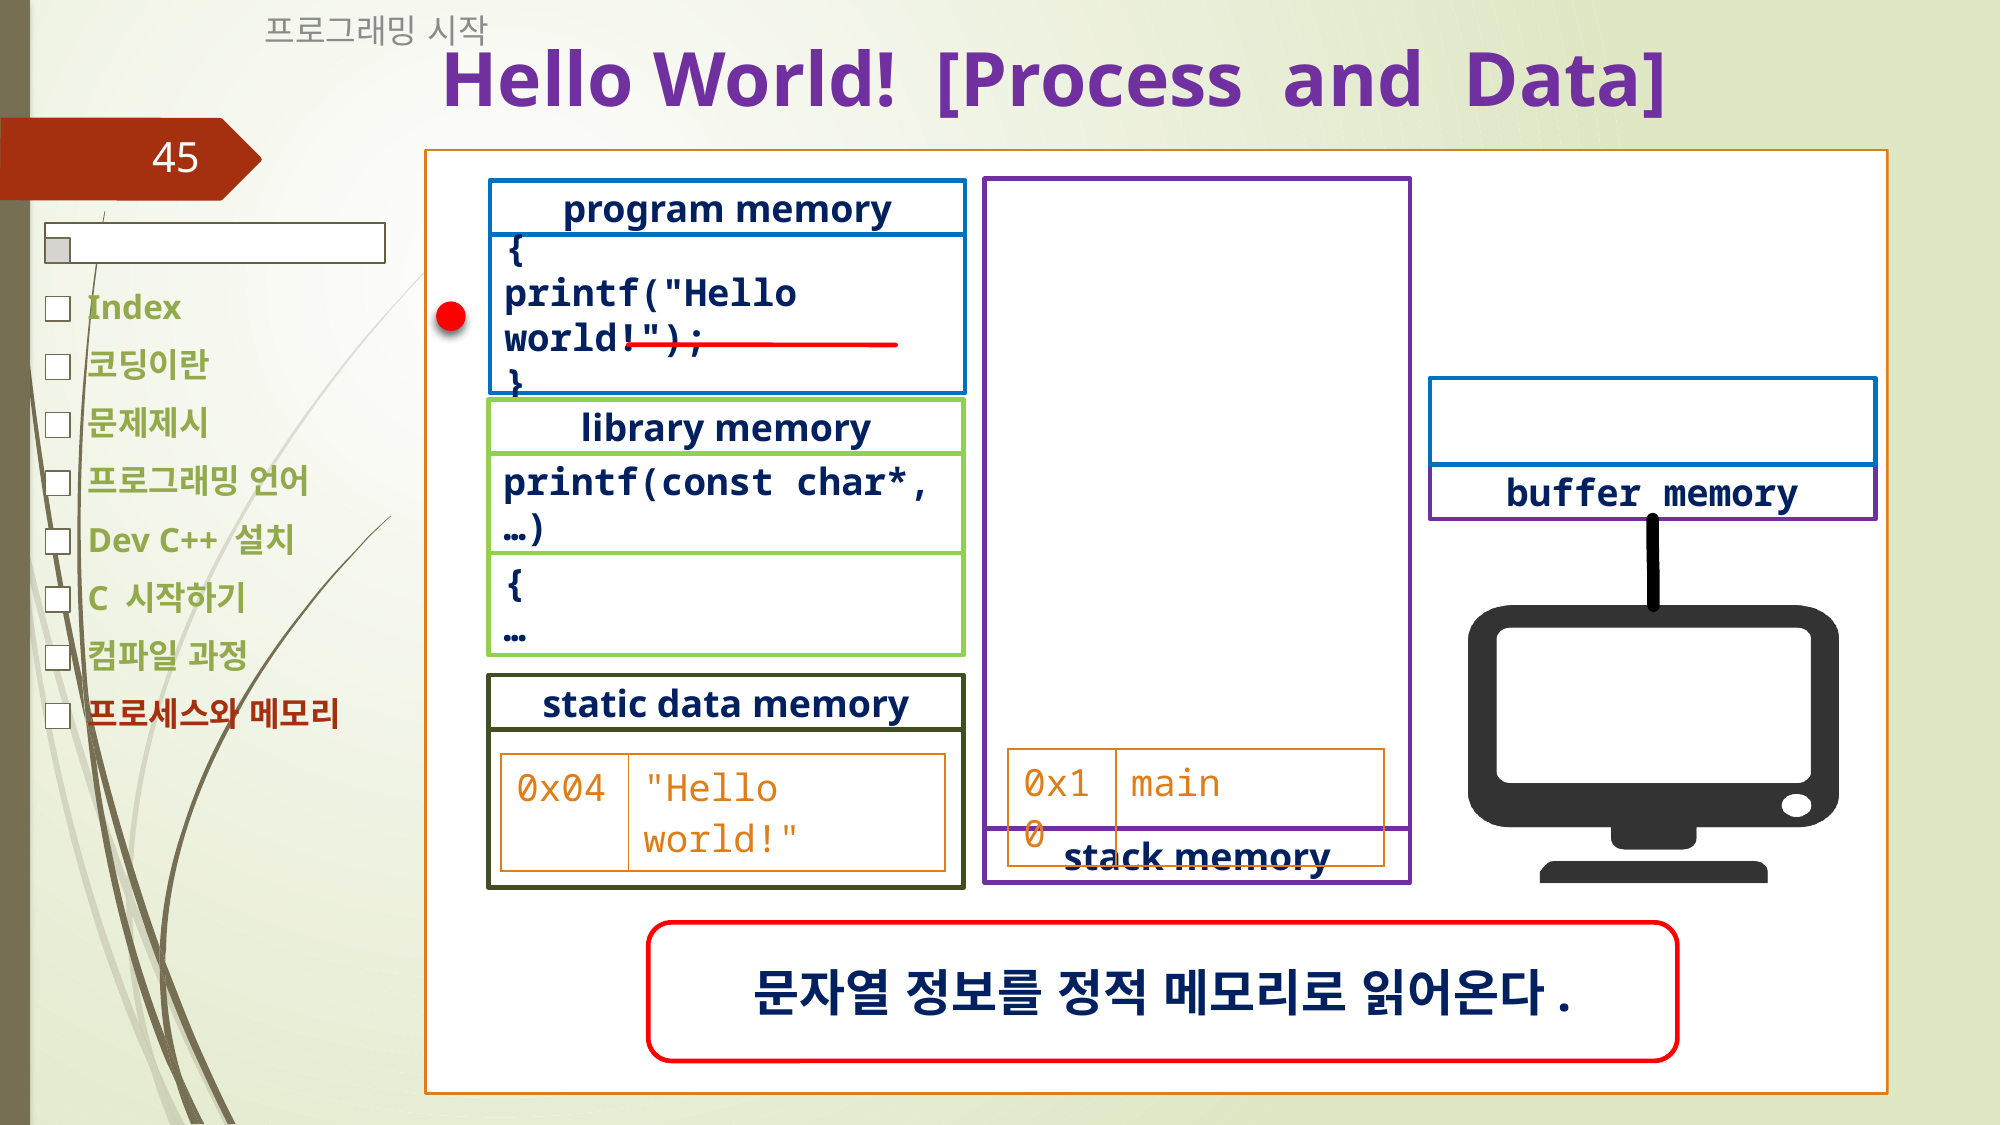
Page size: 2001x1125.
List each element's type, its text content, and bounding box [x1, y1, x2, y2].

title Hello World! [Process and Data] [425, 24, 1888, 130]
text_box stack memory [984, 828, 1411, 884]
footer 프로그래밍 시작 [249, 3, 1488, 57]
text_box printf(const char*,…) [488, 453, 964, 552]
text_box [984, 178, 1411, 828]
table_header main [1117, 750, 1383, 865]
text_box library memory [488, 398, 964, 453]
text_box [44, 150, 386, 746]
table_header 0x04 [502, 755, 628, 870]
table_header "Hello world!" [629, 755, 944, 870]
text_box [1429, 377, 1876, 465]
slide_number 45 [87, 129, 216, 150]
table_header 0x10 [1009, 750, 1115, 865]
text_box [302, 1, 353, 52]
text_box [436, 301, 466, 331]
text_box { … [488, 552, 964, 656]
text_box static data memory [488, 674, 964, 729]
text_box program memory [489, 179, 966, 234]
picture [1468, 605, 1839, 895]
text_box [488, 729, 964, 888]
text_box 문자열 정보를 정적 메모리로 읽어온다. [647, 921, 1679, 1062]
text_box { printf("Hello world!"); } [489, 234, 966, 394]
text_box buffer memory [1429, 465, 1876, 520]
